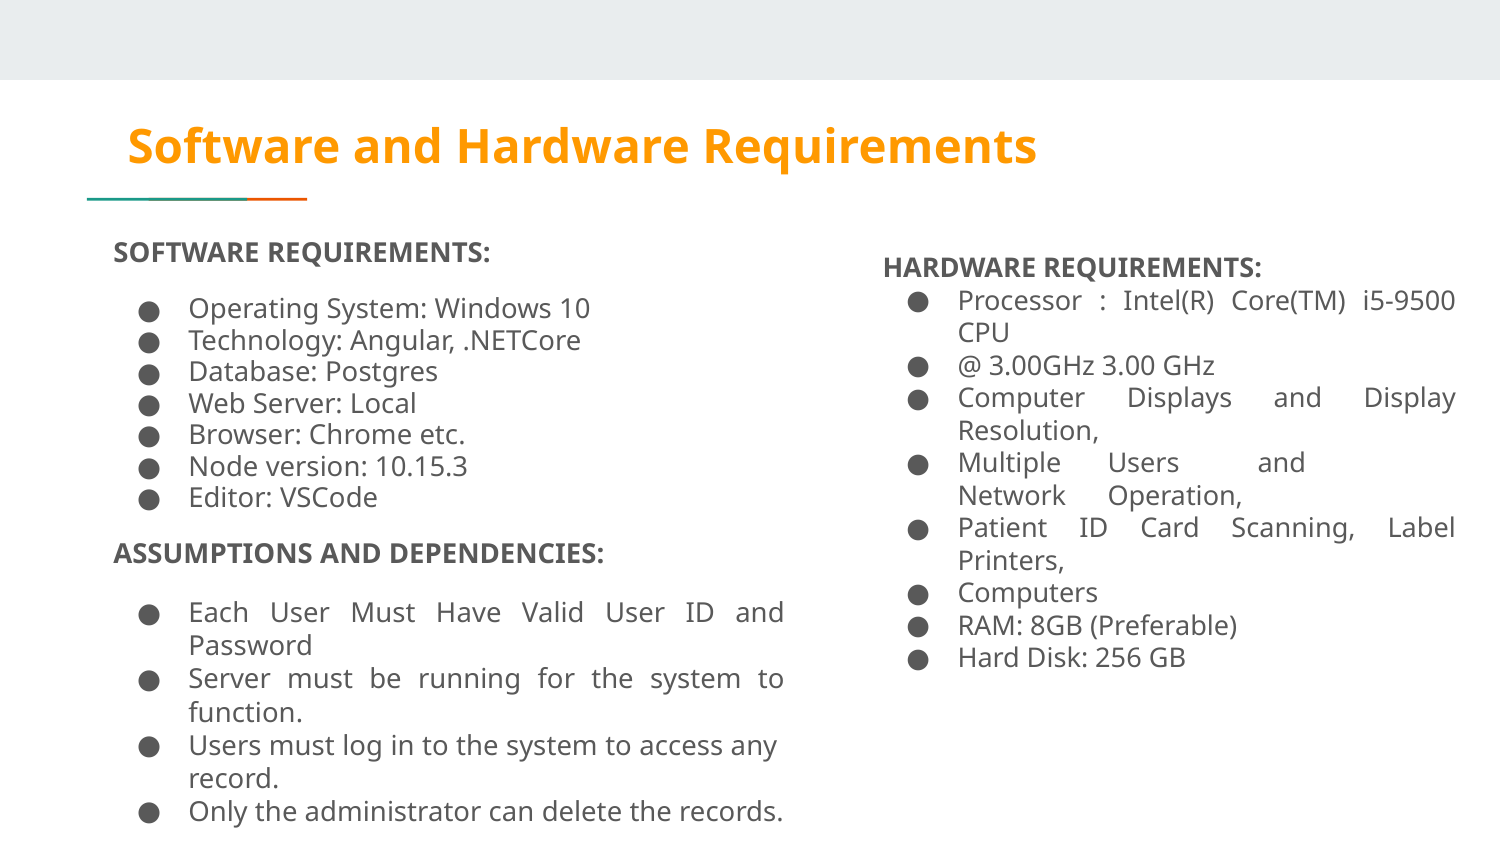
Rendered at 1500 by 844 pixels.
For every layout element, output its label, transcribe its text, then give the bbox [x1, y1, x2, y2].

list SOFTWARE REQUIREMENTS: Operating System: Windows 10 Technology: Angular, .NETCore Database: Postgres Web Server: Local Browser: Chrome etc. Node version: 10.15.3 Editor: VSCode ASSUMPTIONS AND DEPENDENCIES: Each User Must Have Valid User ID and Password Server must be running for the system to function. Users must log in to the system to access any record. Only the administrator can delete the records. [98, 222, 800, 834]
title Software and Hardware Requirements [112, 101, 1374, 190]
text_box HARDWARE REQUIREMENTS: Processor : Intel(R) Core(TM) i5-9500 CPU @ 3.00GHz 3.00 GHz Computer Displays and Display Resolution, Multiple Users and Network Operation, Patient ID Card Scanning, Label Printers, Computers RAM: 8GB (Preferable) Hard Disk: 256 GB [867, 235, 1471, 723]
